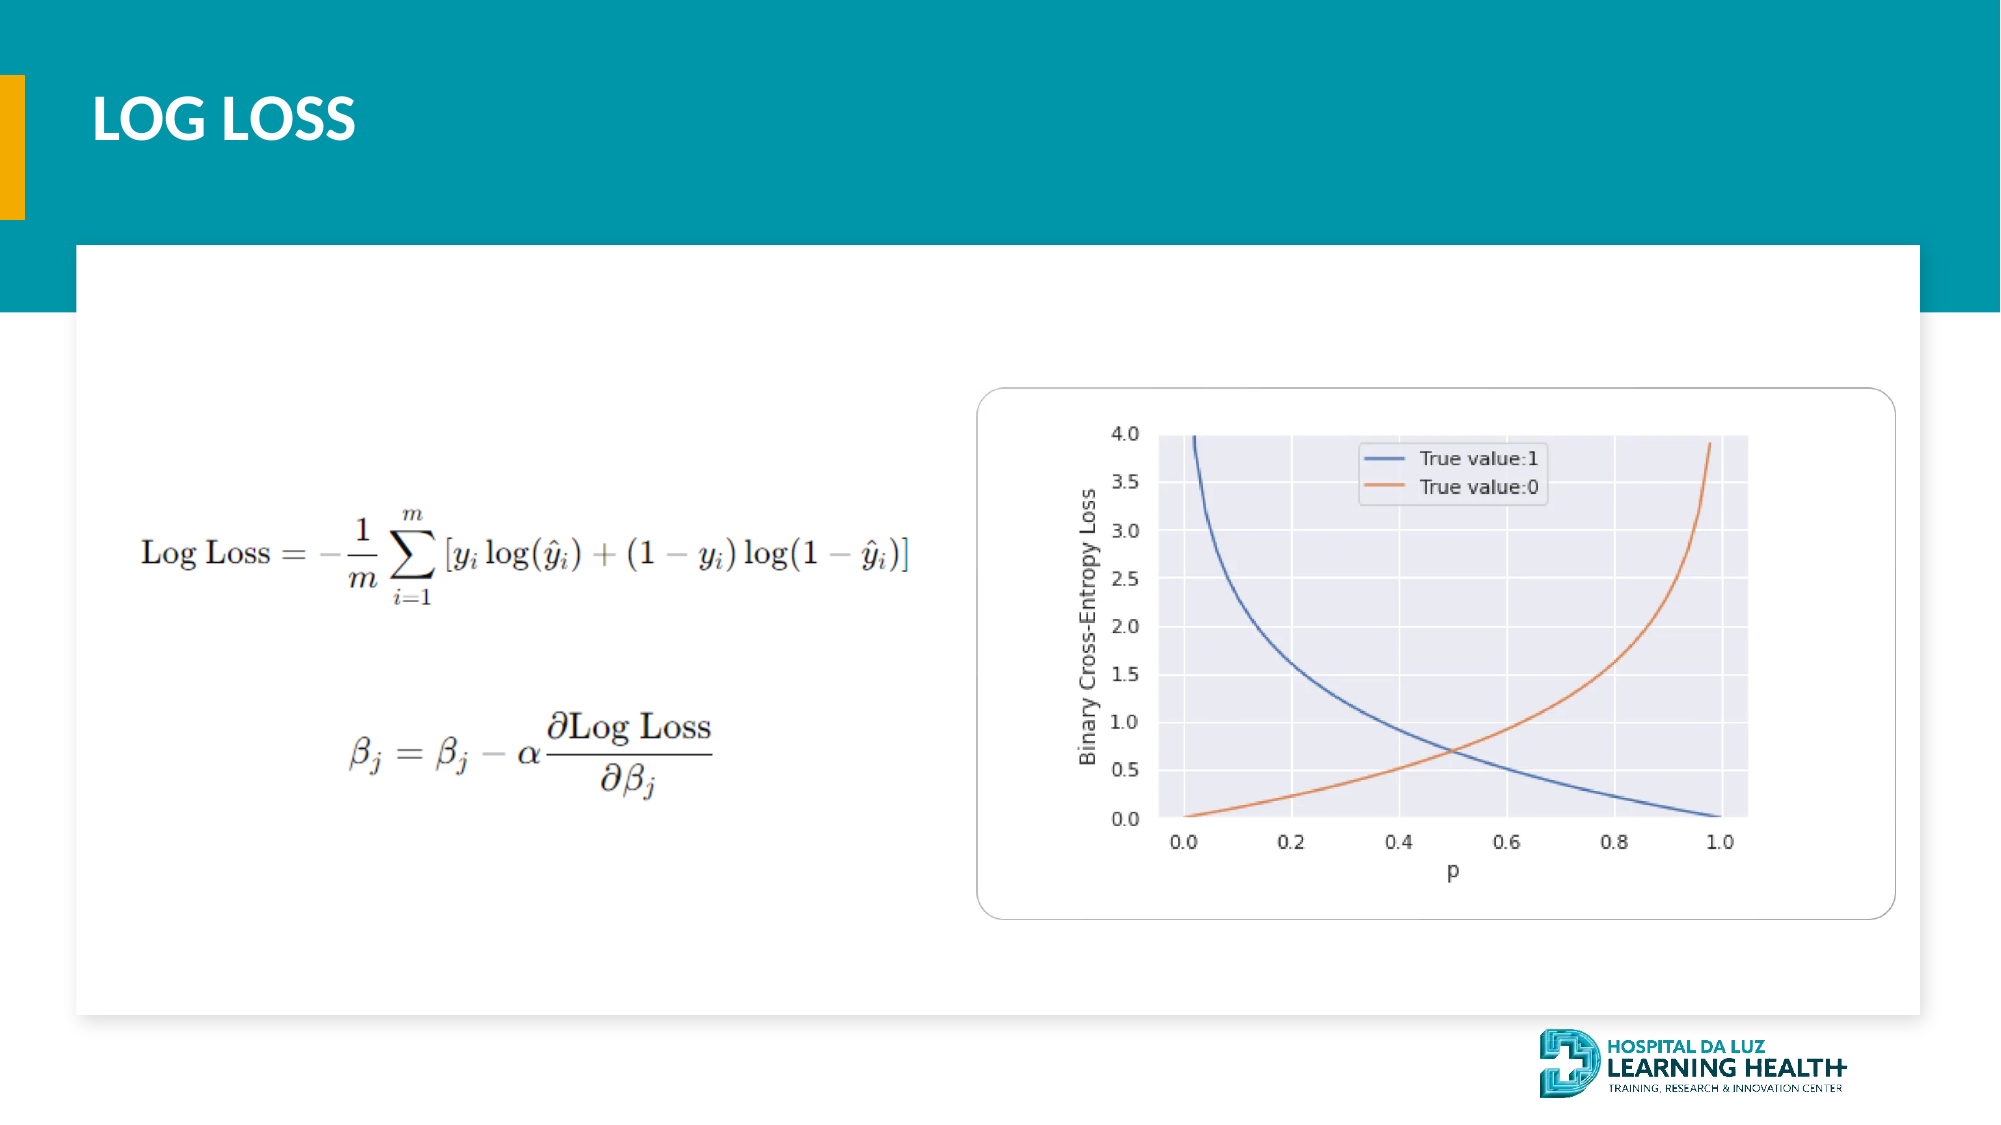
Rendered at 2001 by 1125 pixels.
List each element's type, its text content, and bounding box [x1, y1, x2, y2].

picture [1524, 1015, 1863, 1113]
list LOG LOSS [77, 75, 1939, 143]
picture [129, 492, 926, 632]
picture [976, 387, 1896, 920]
picture [326, 685, 730, 825]
